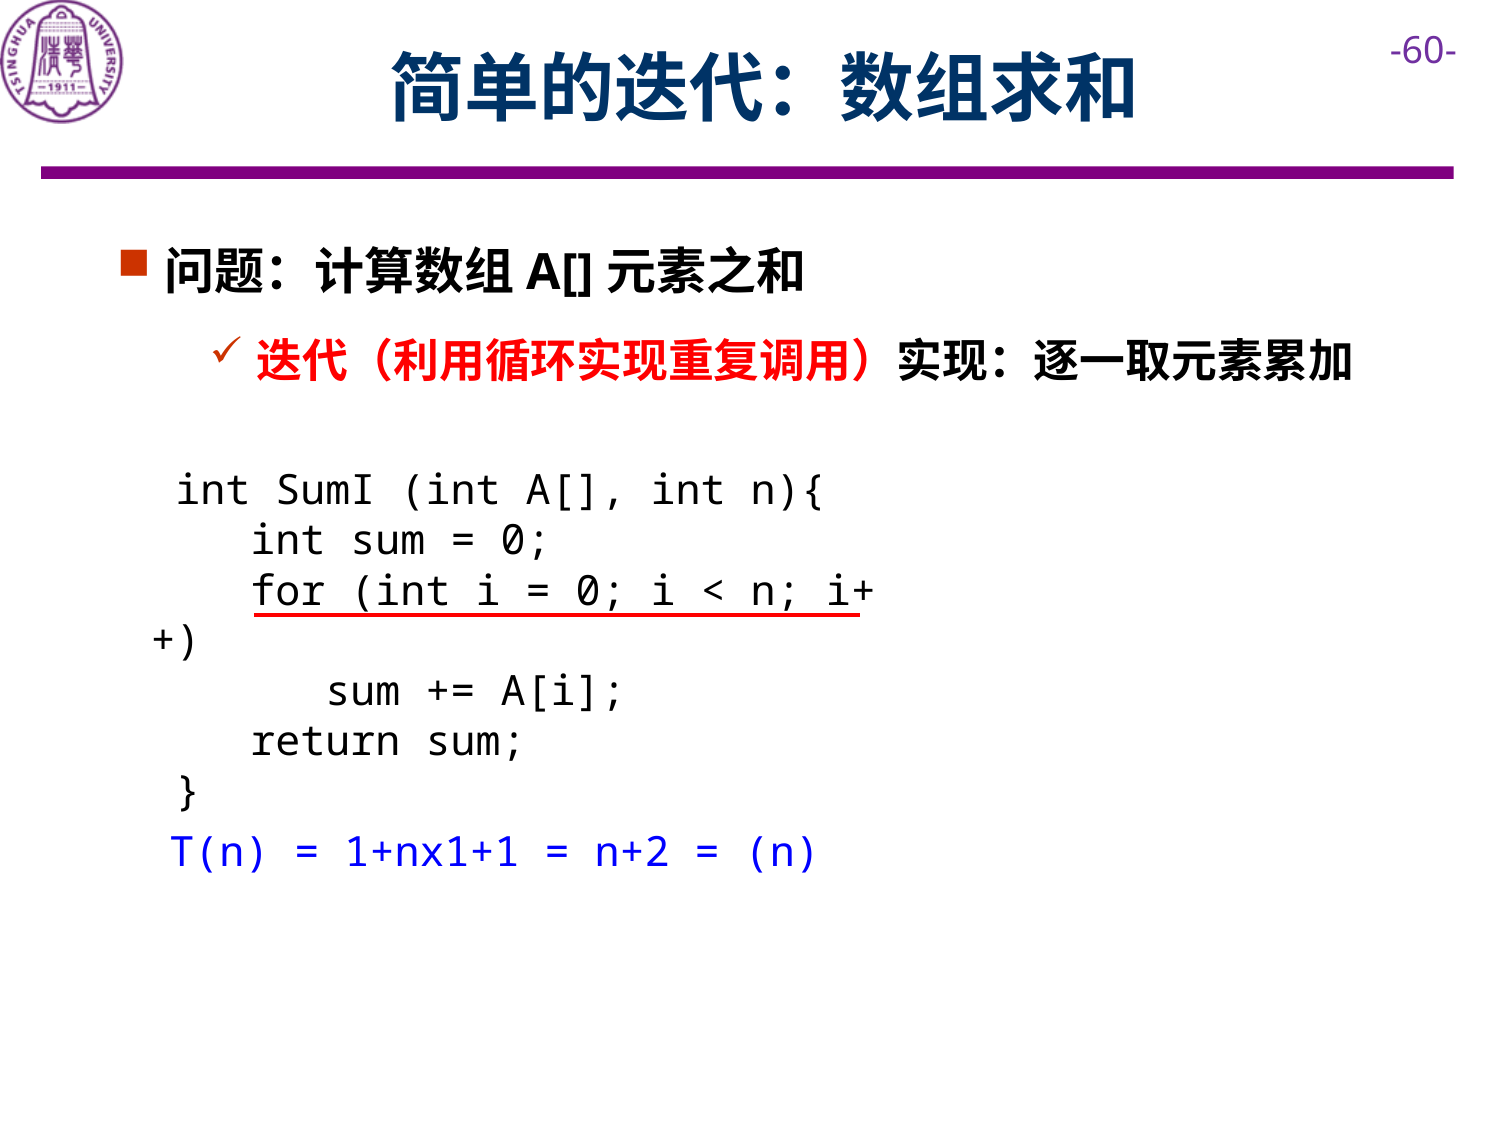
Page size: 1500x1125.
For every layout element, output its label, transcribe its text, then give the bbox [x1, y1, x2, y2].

text_box 问题：计算数组A[]元素之和 [103, 225, 830, 307]
title 简单的迭代：数组求和 [140, 10, 1389, 162]
text_box int SumI (int A[], int n){ int sum = 0; for (int i = 0; i < n; i++) sum += A[i]; return sum; } [135, 455, 892, 821]
picture [0, 0, 124, 124]
text_box 迭代（利用循环实现重复调用）实现：逐一取元素累加 [194, 318, 1483, 394]
